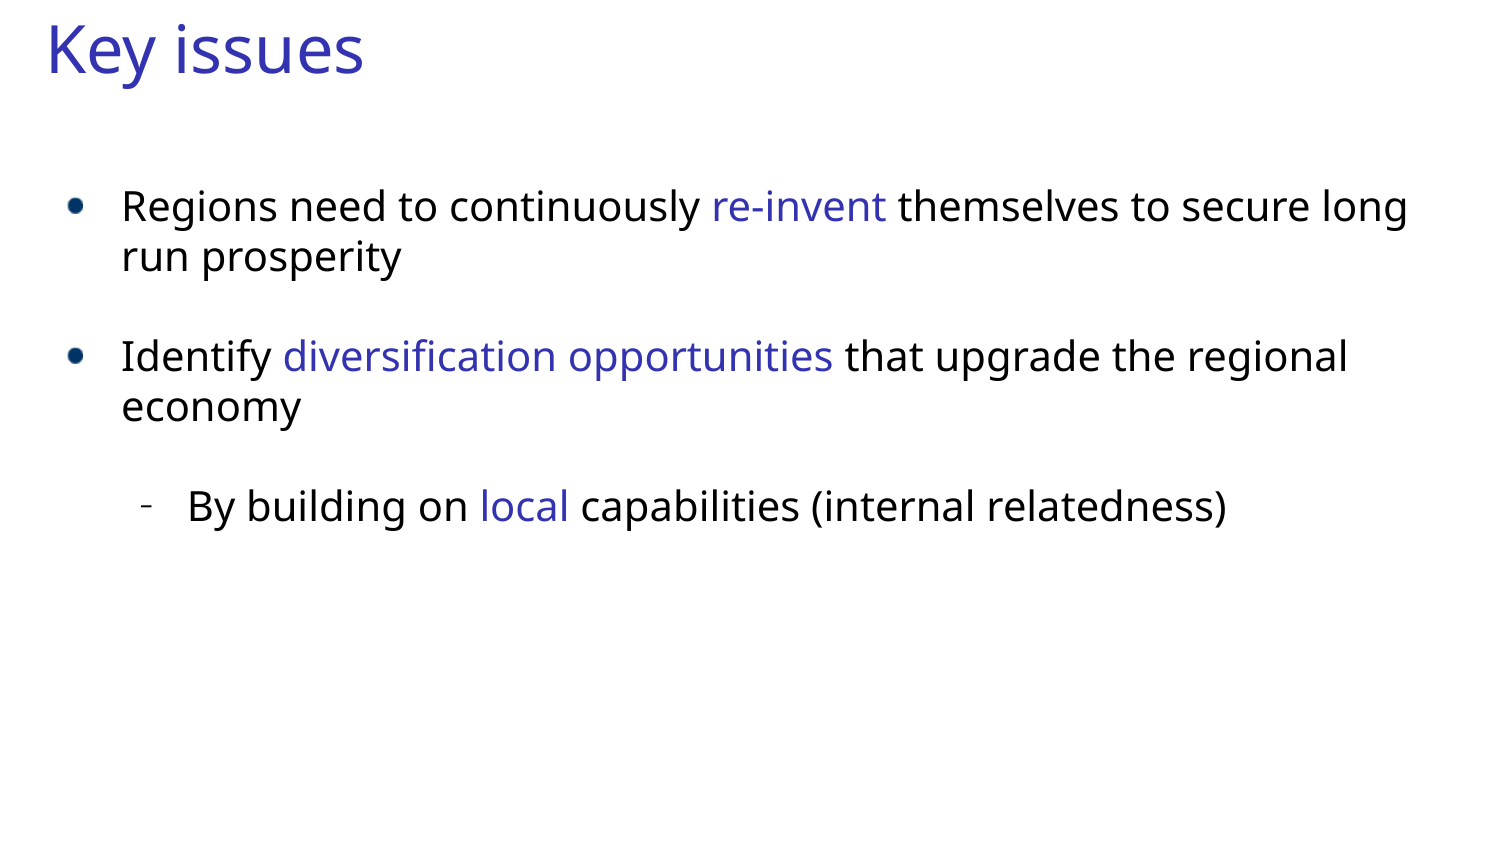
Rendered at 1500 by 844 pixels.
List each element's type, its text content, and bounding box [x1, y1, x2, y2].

picture [65, 195, 83, 214]
list Regions need to continuously re-invent themselves to secure long run prosperity Identify diversification opportunities that upgrade the regional economy By building on local capabilities (internal relatedness) [49, 171, 1426, 748]
picture [65, 345, 83, 364]
title Key issues [0, 0, 1463, 94]
